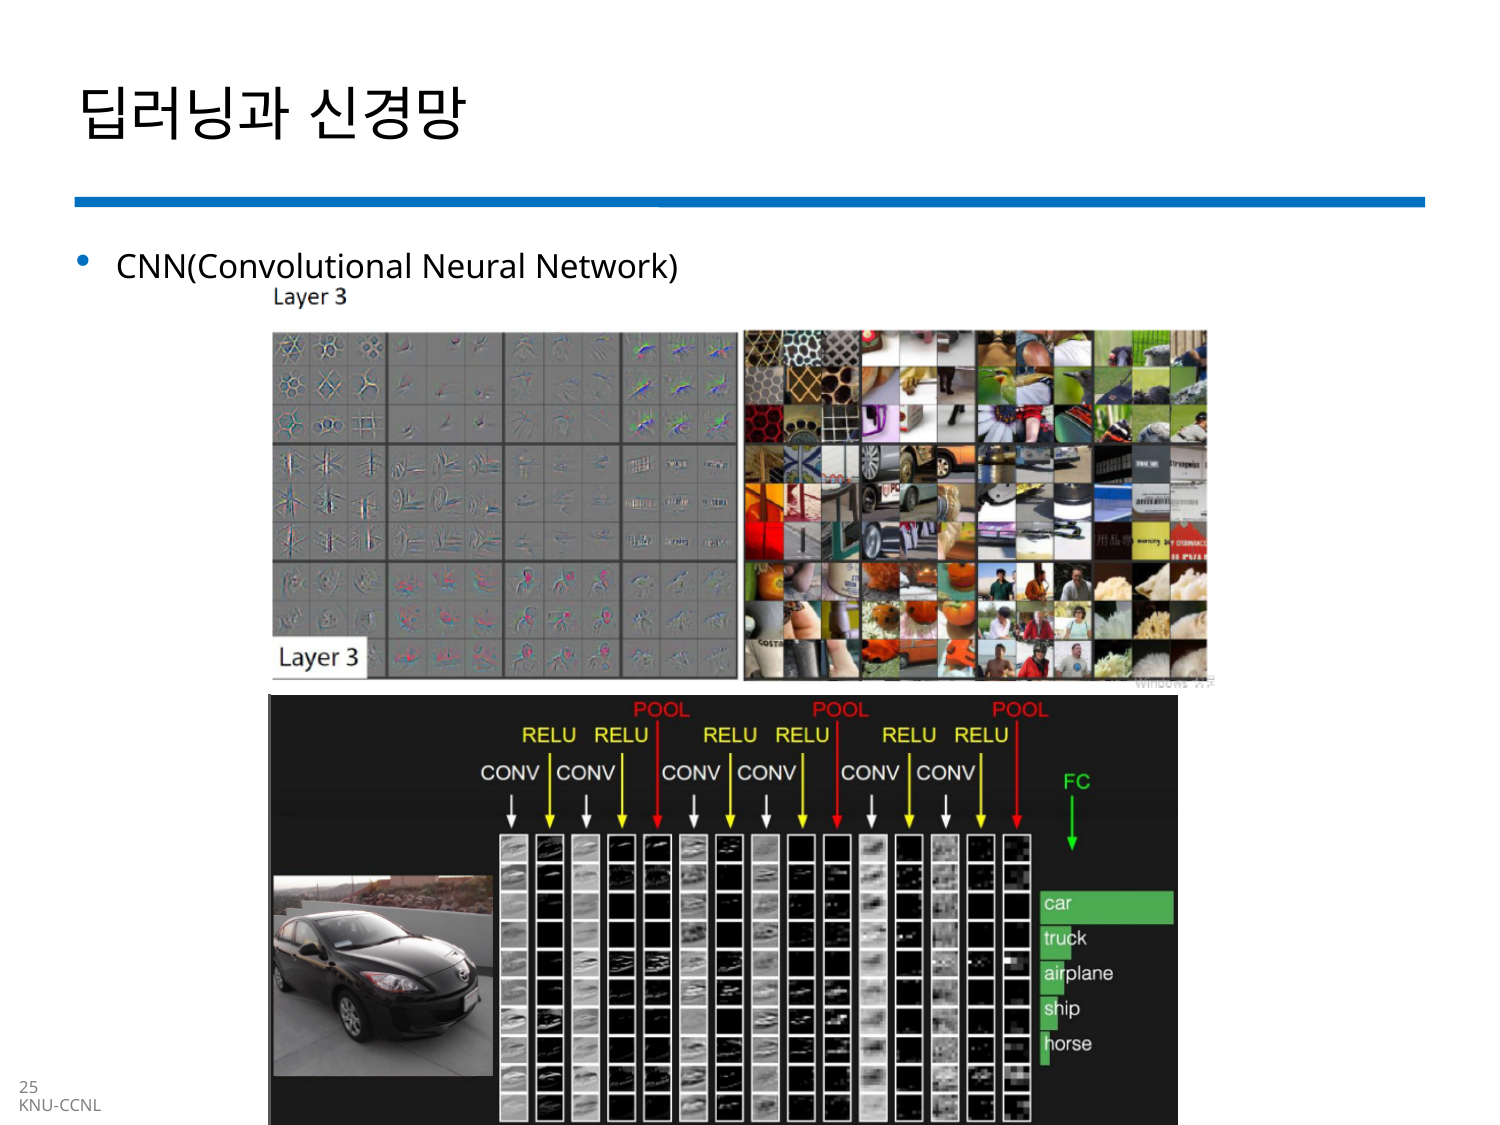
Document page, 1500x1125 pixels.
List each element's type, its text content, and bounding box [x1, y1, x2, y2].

title 딥러닝과 신경망 [62, 62, 1413, 163]
list CNN(Convolutional Neural Network) [62, 237, 1425, 1075]
picture [268, 284, 1219, 1125]
